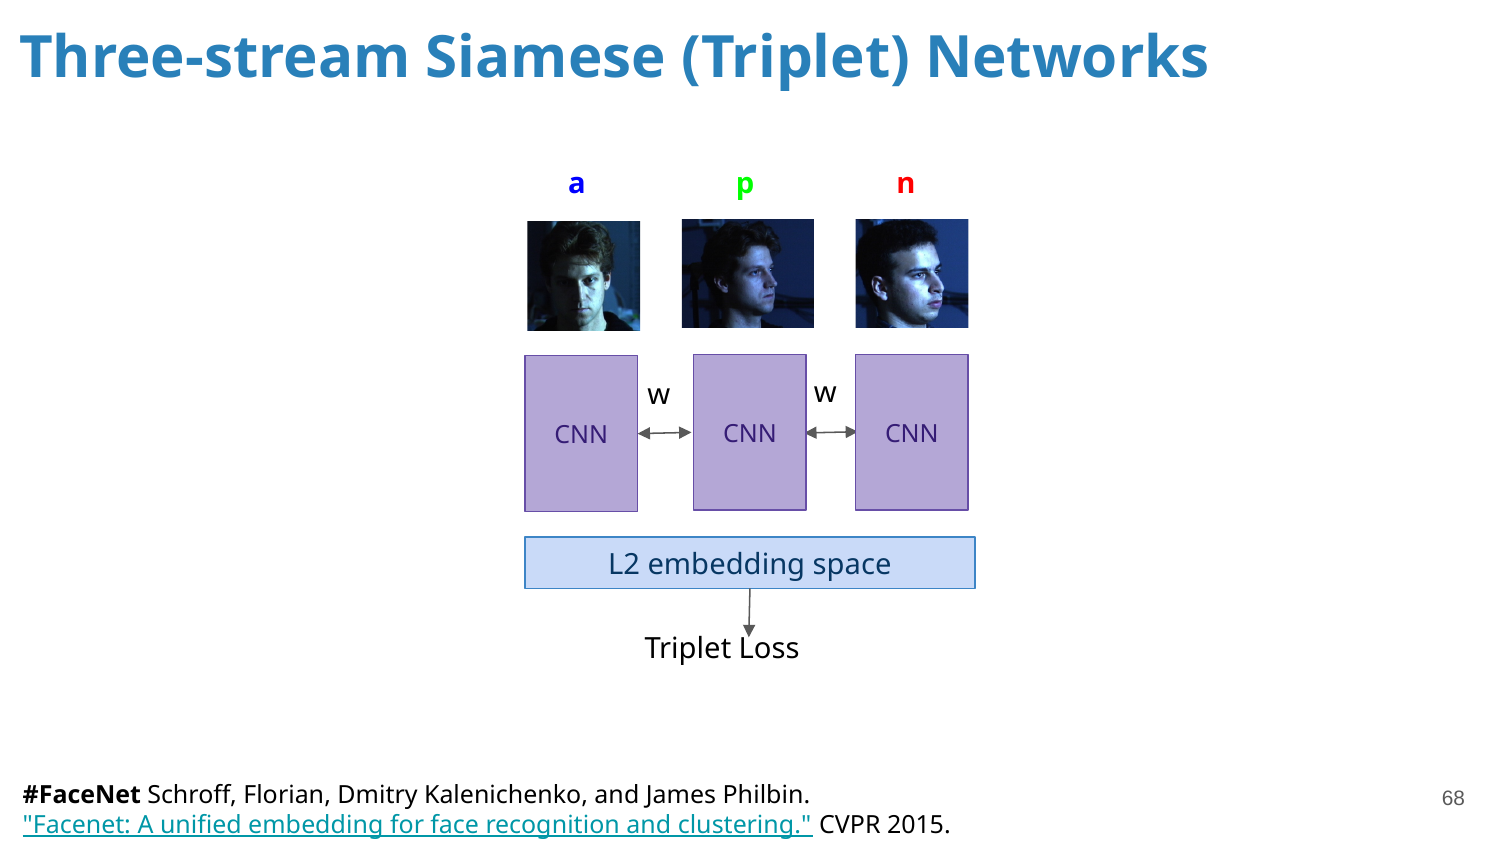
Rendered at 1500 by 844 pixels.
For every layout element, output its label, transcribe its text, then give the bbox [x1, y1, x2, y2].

text_box #FaceNet Schroff, Florian, Dmitry Kalenichenko, and James Philbin. "Facenet: A unified embedding for face recognition and clustering." CVPR 2015. [7, 763, 1406, 844]
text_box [524, 148, 976, 695]
slide_number ‹#› [1406, 764, 1480, 830]
text_box Three-stream Siamese (Triplet) Networks [4, 4, 1402, 99]
